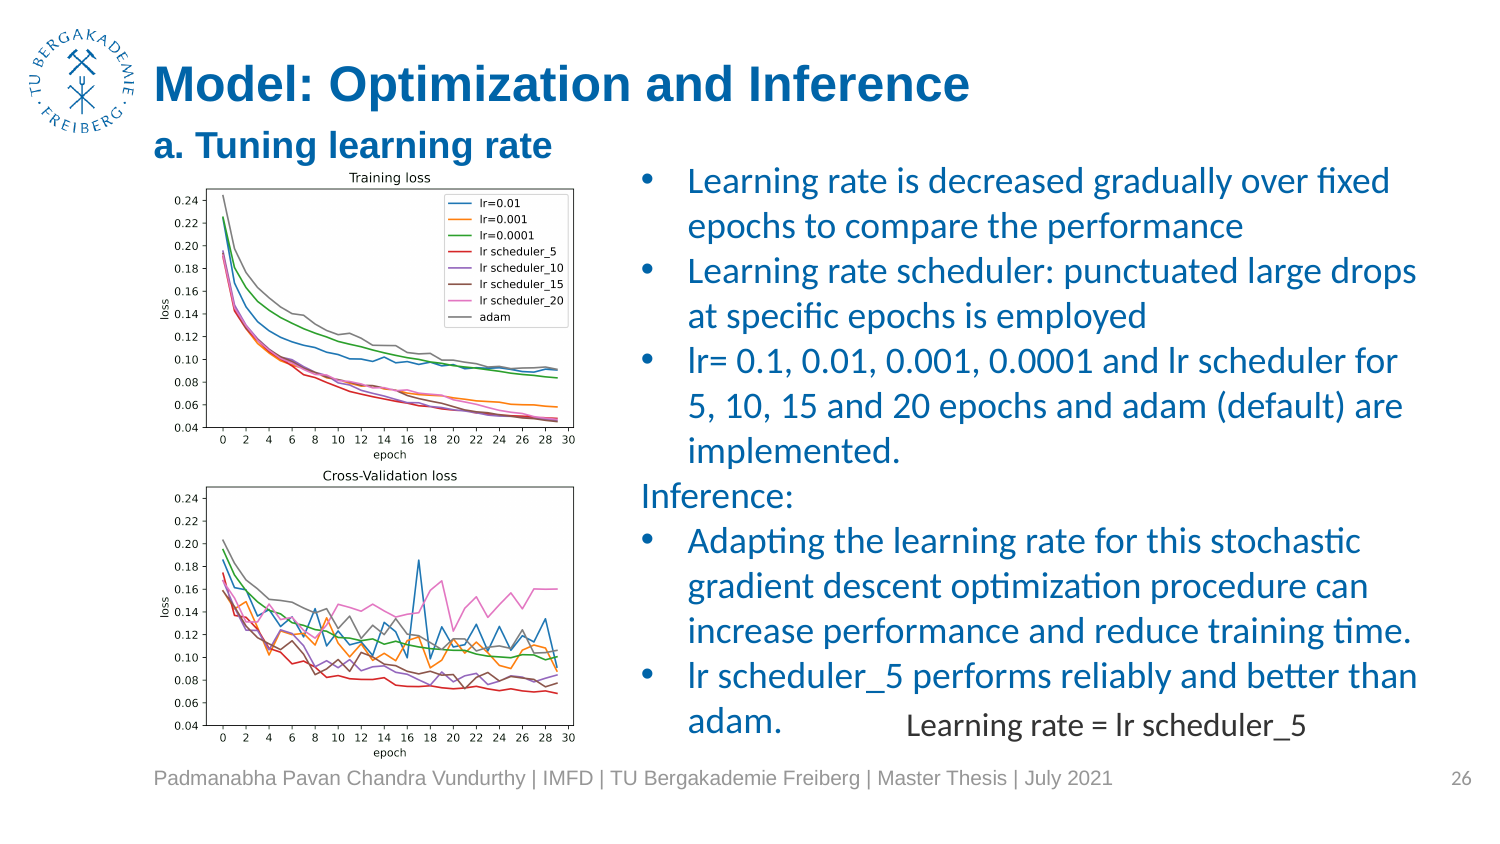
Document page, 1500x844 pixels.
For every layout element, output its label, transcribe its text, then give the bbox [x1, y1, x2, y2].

list a. Tuning learning rate [153, 121, 1353, 192]
footer Padmanabha Pavan Chandra Vundurthy | IMFD | TU Bergakademie Freiberg | Master Thesis | July 2021 [153, 764, 1353, 824]
title Model: Optimization and Inference [153, 29, 1353, 121]
slide_number 26 [1352, 764, 1473, 825]
text_box Learning rate = lr scheduler_5 [891, 695, 1365, 751]
picture [147, 448, 621, 765]
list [147, 150, 621, 448]
text_box Learning rate is decreased gradually over fixed epochs to compare the performance Learning rate scheduler: punctuated large drops at specific epochs is employed lr= 0.1, 0.01, 0.001, 0.0001 and lr scheduler for 5, 10, 15 and 20 epochs and adam (default) are implemented. Inference: Adapting the learning rate for this stochastic gradient descent optimization procedure can increase performance and reduce training time. lr scheduler_5 performs reliably and better than adam. [626, 148, 1435, 748]
picture [29, 29, 134, 133]
